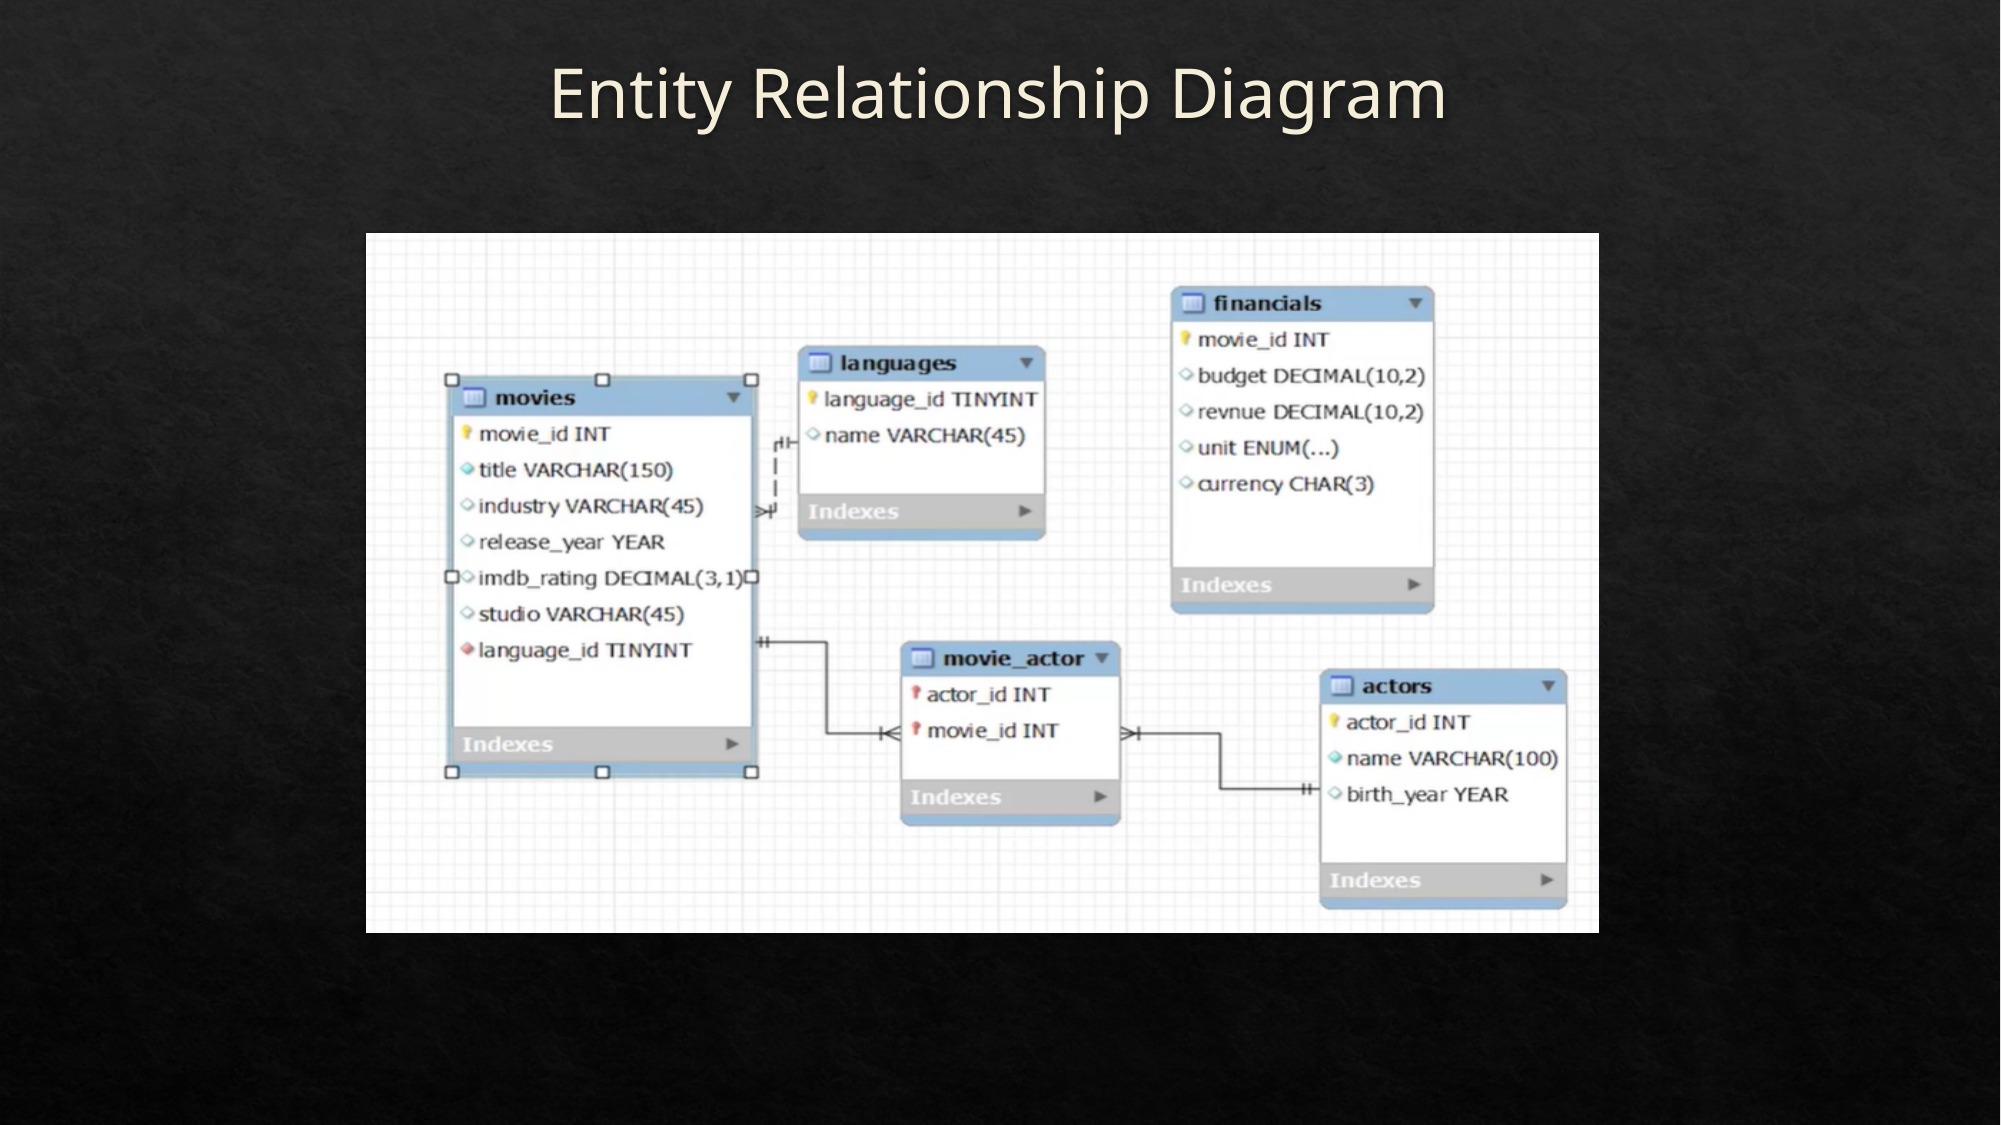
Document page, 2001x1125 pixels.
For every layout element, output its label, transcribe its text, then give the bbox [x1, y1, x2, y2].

title Entity Relationship Diagram [149, 51, 1849, 142]
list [365, 233, 1599, 933]
